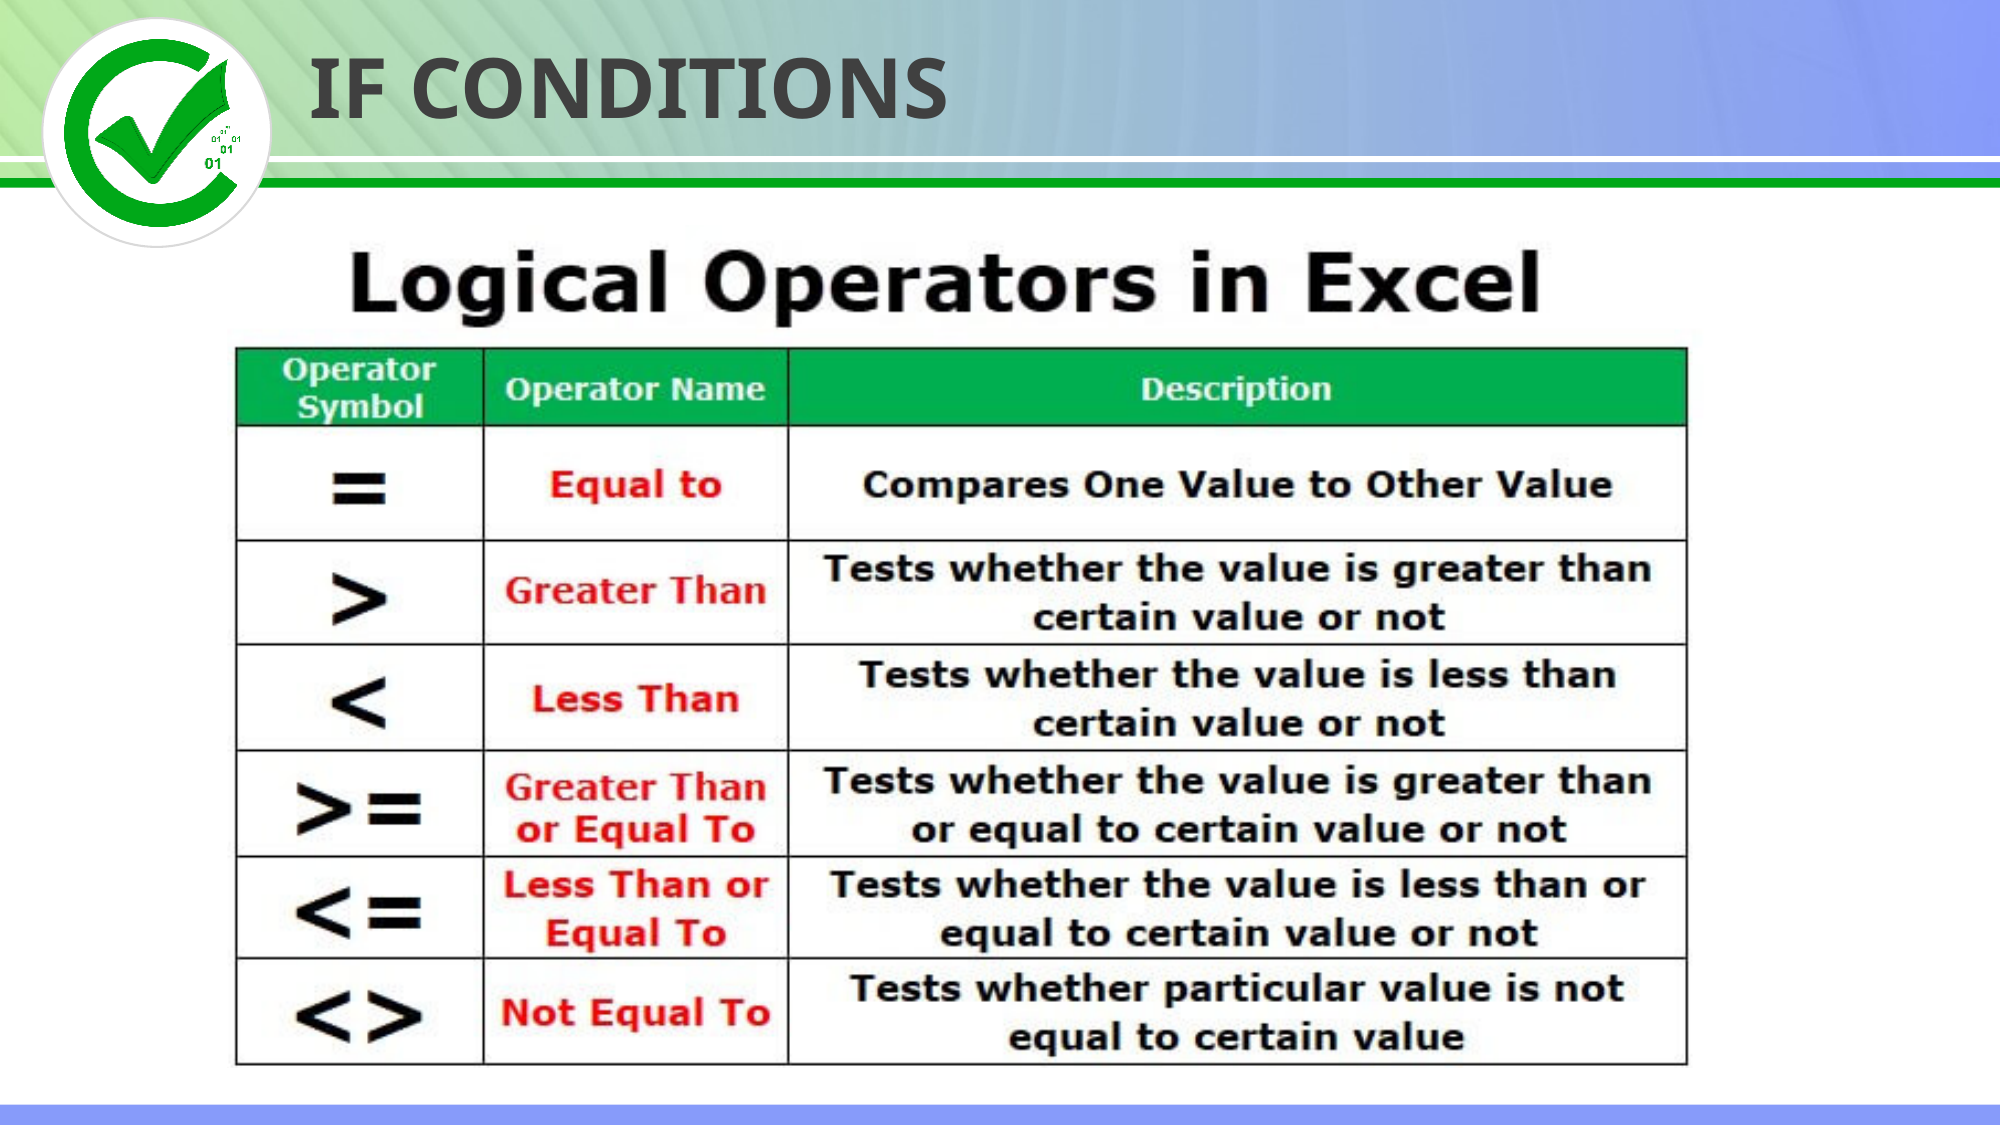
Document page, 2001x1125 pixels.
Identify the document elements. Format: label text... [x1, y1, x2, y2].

picture [0, 0, 2000, 1068]
picture [0, 163, 50, 178]
picture [264, 163, 2000, 178]
list IF CONDITIONS [294, 39, 1936, 148]
